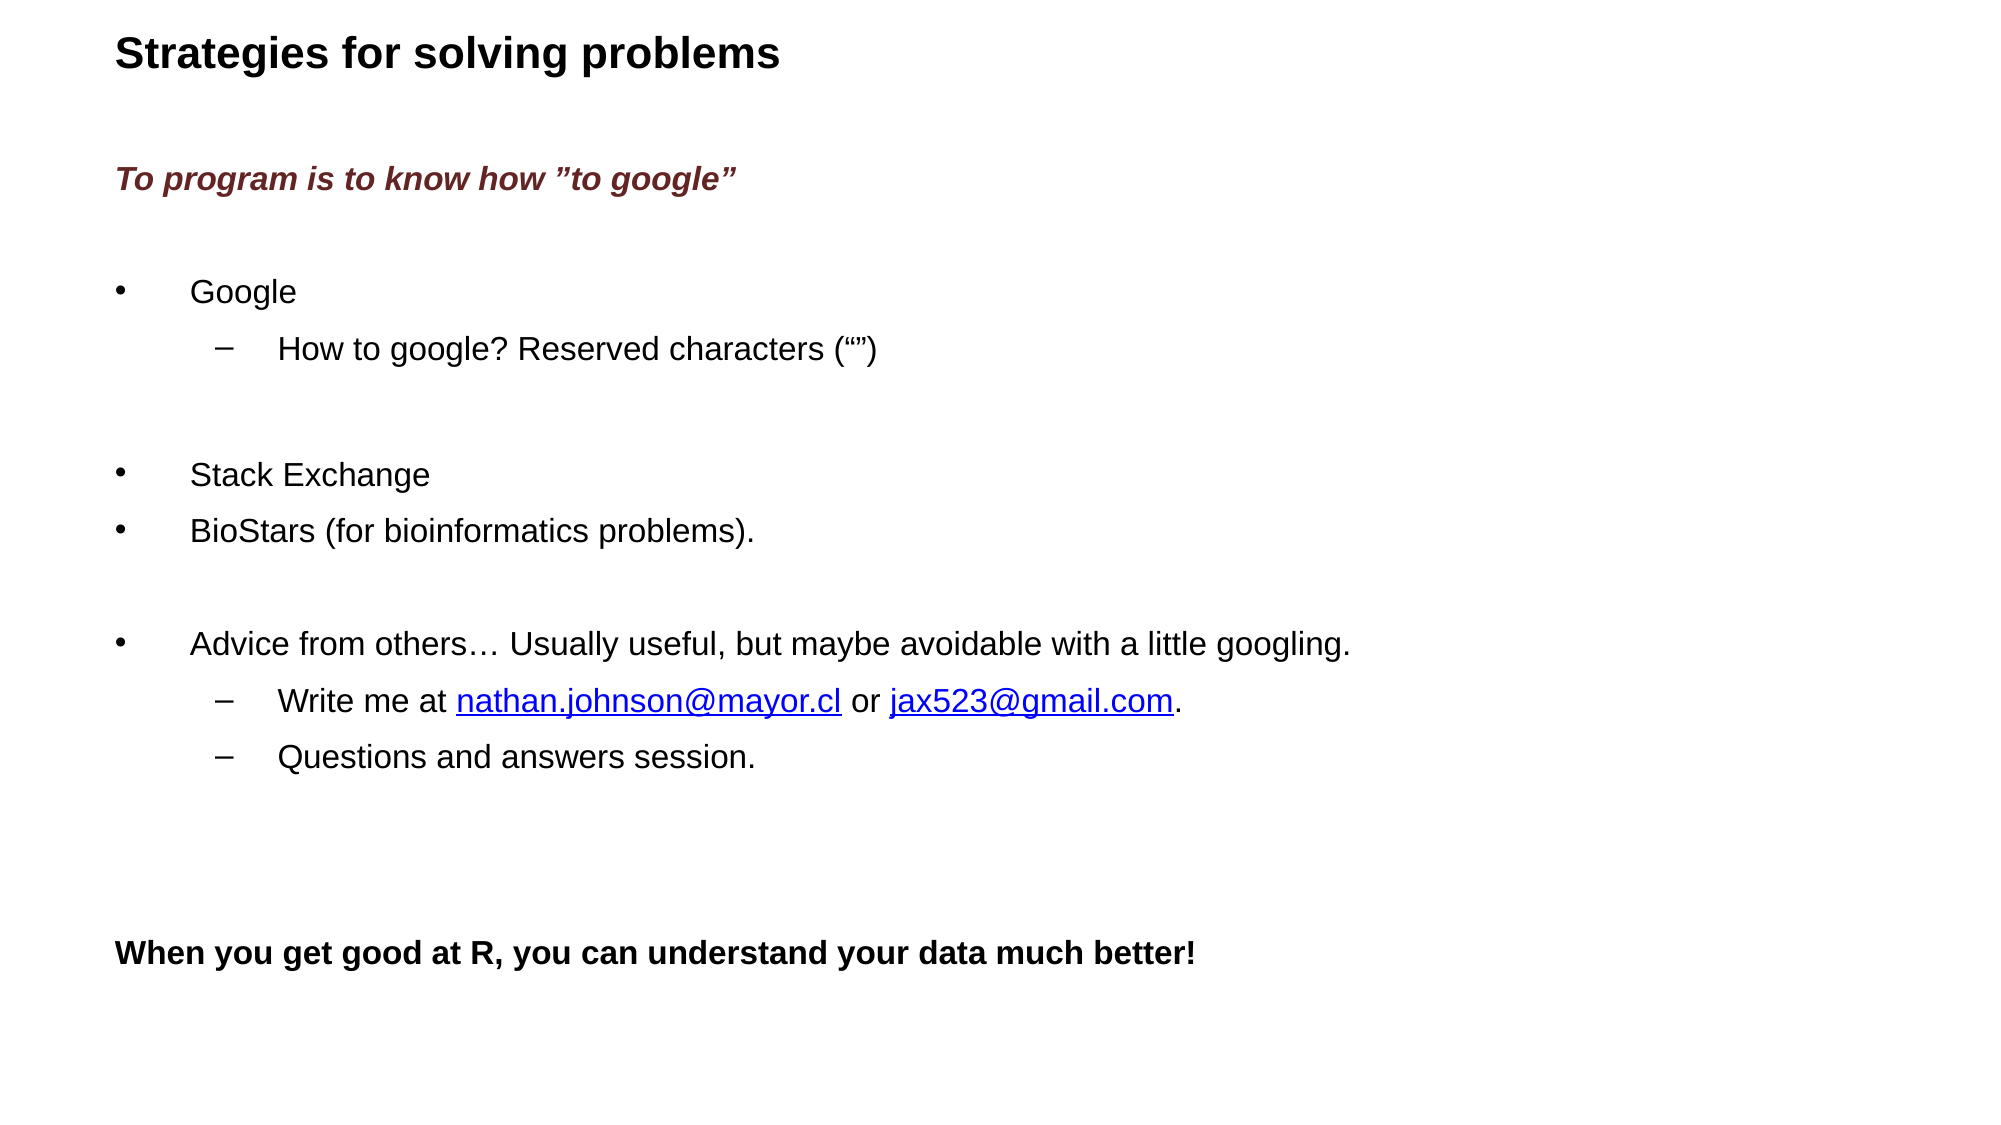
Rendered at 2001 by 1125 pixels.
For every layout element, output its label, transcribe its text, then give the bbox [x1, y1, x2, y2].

title Strategies for solving problems [99, 5, 1900, 97]
list To program is to know how ”to google” Google How to google? Reserved characters (“”) Stack Exchange BioStars (for bioinformatics problems). Advice from others… Usually useful, but maybe avoidable with a little googling. Write me at nathan.johnson@mayor.cl or jax523@gmail.com. Questions and answers session. When you get good at R, you can understand your data much better! [99, 149, 1900, 949]
